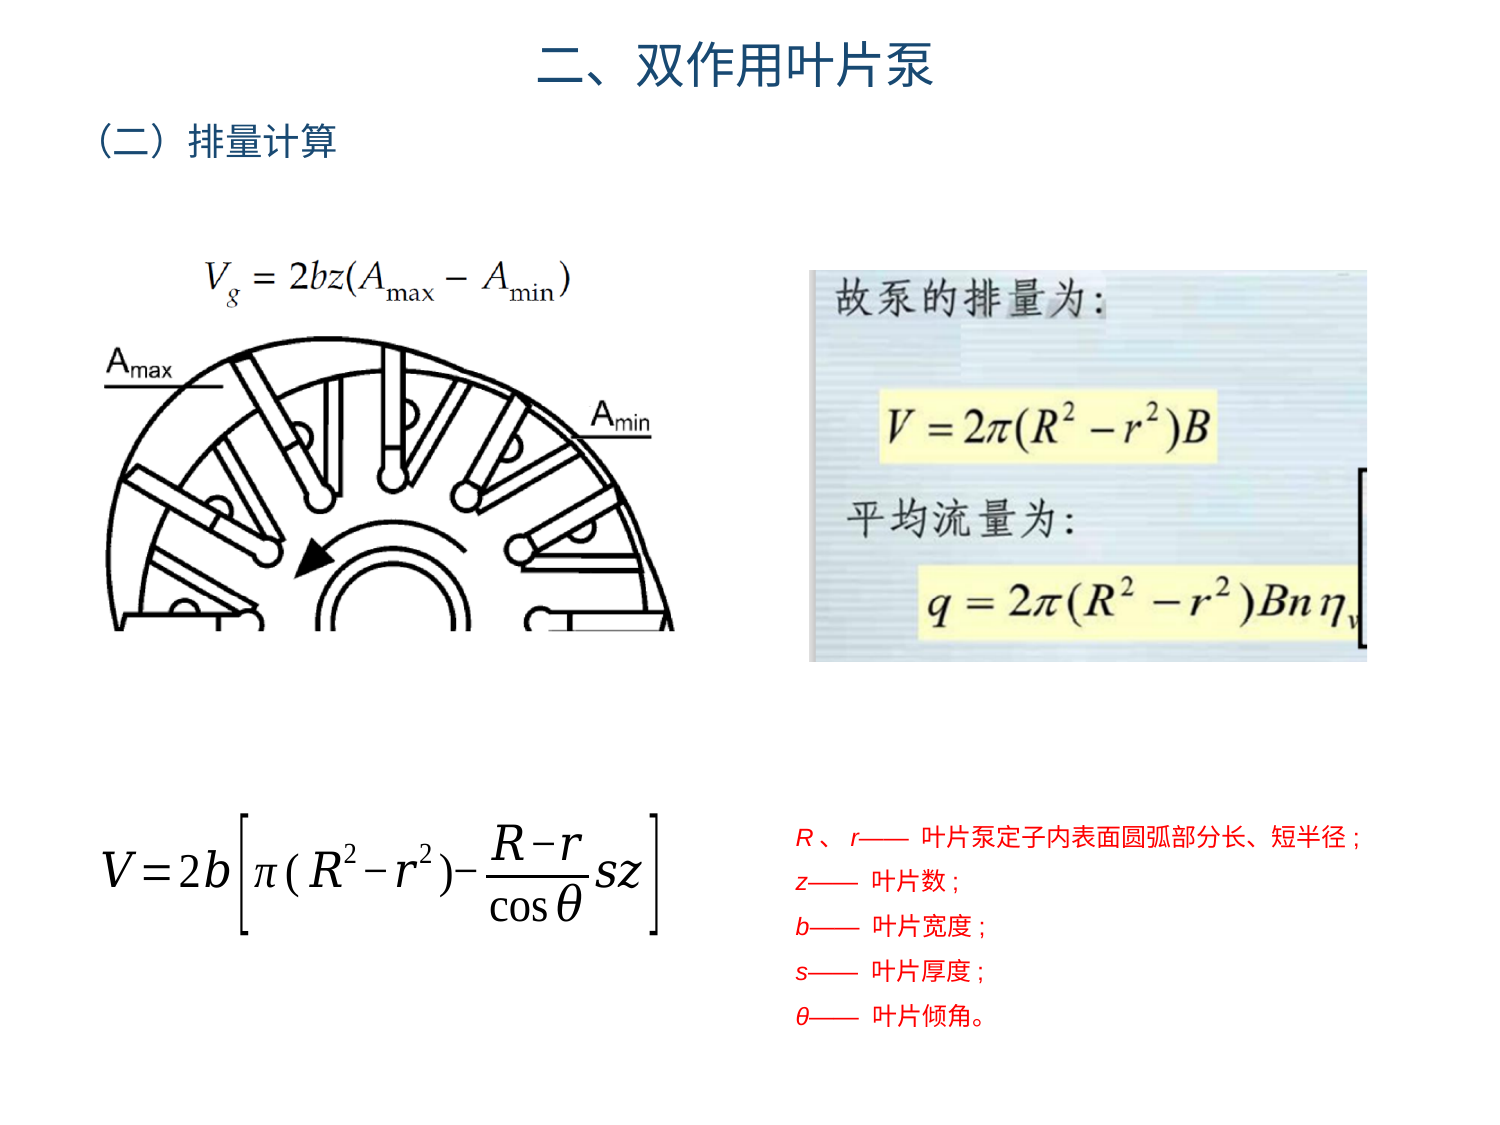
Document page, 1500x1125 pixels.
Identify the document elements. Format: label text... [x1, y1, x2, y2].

text_box 二、双作用叶片泵 [267, 26, 1204, 102]
picture [88, 217, 715, 658]
text_box （二）排量计算 [53, 110, 360, 171]
text_box R、r—— 叶片泵定子内表面圆弧部分长、短半径; z—— 叶片数; b—— 叶片宽度; s—— 叶片厚度; θ—— 叶片倾角。 [780, 798, 1435, 1038]
picture [808, 270, 1368, 663]
